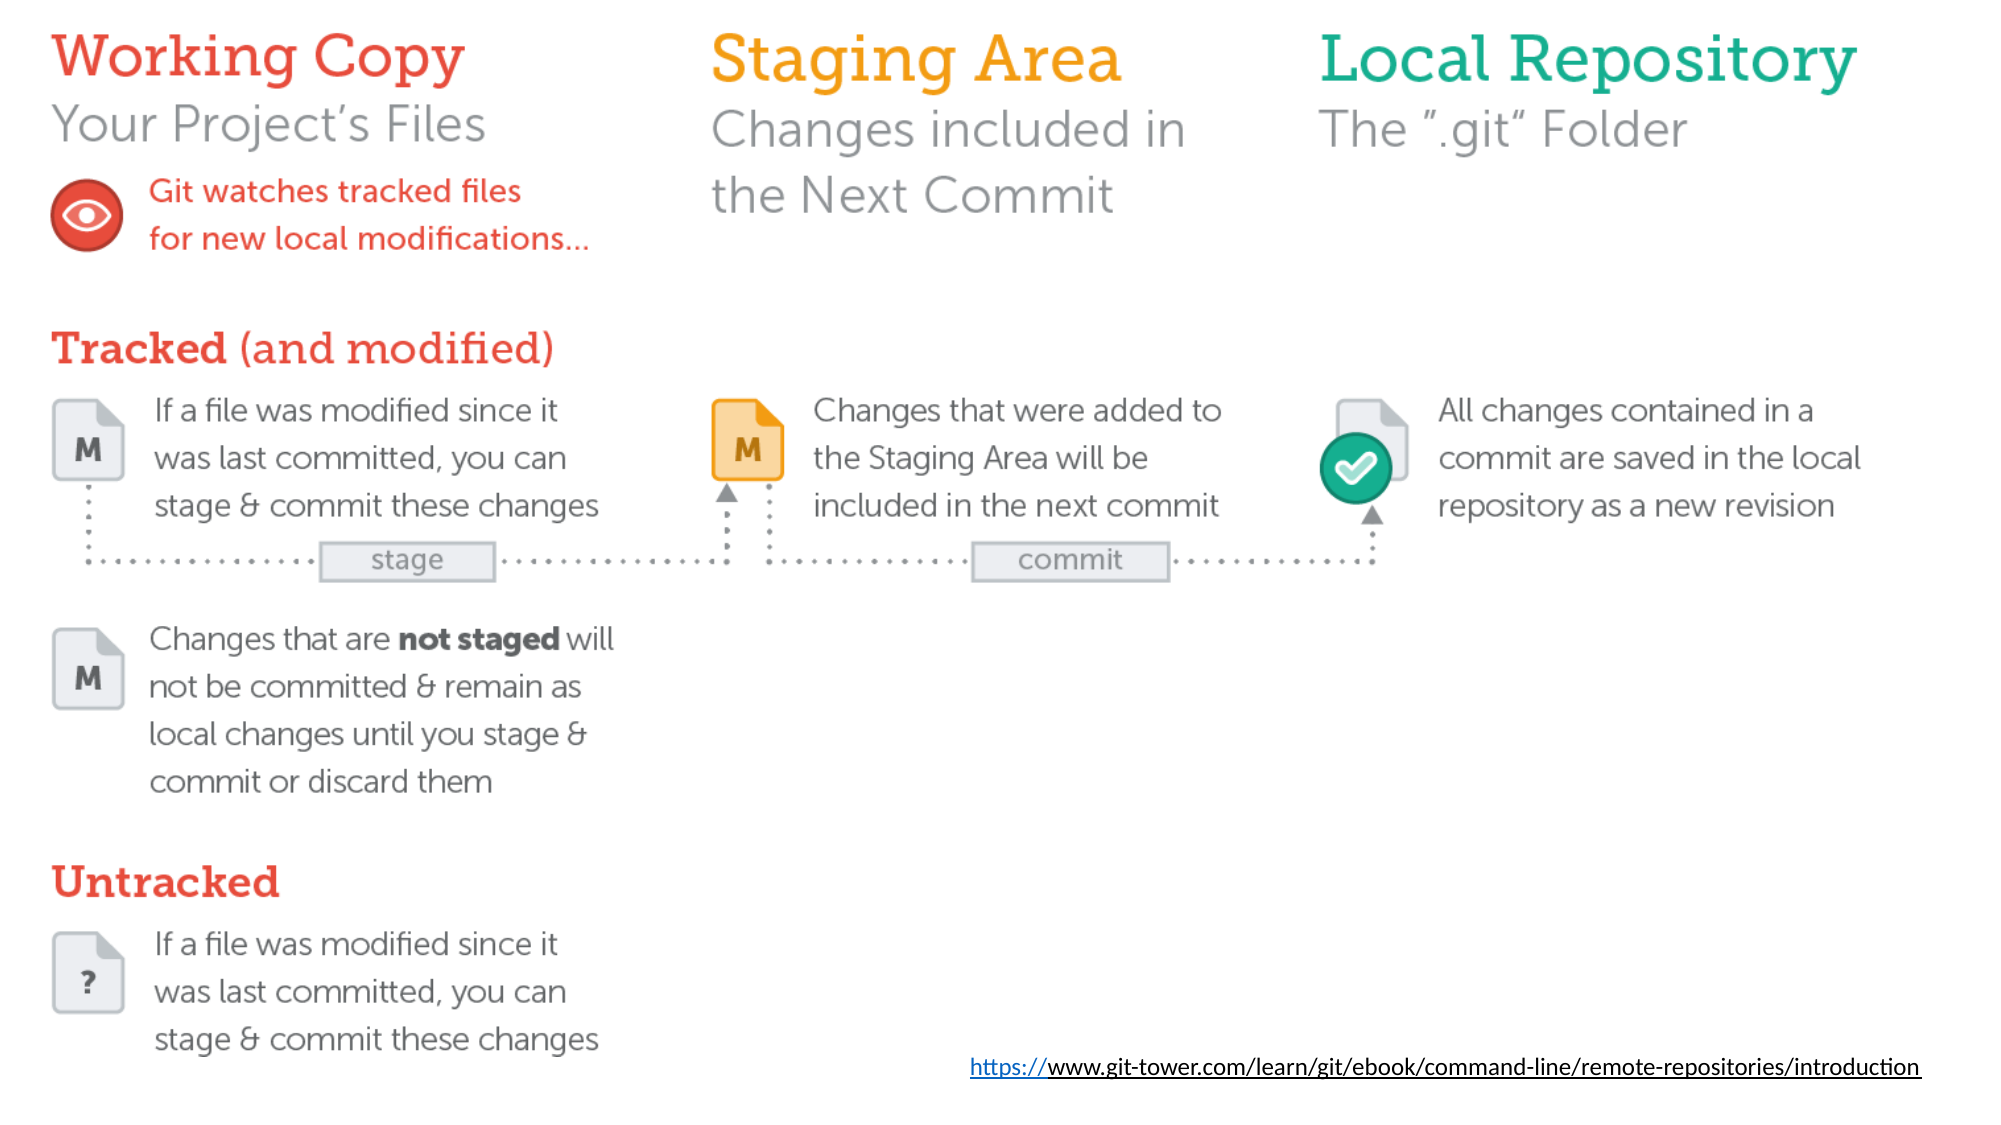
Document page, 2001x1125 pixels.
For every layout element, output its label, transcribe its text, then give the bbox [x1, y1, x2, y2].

text_box https://www.git-tower.com/learn/git/ebook/command-line/remote-repositories/introduction [954, 1043, 1955, 1089]
picture [48, 24, 1869, 1057]
